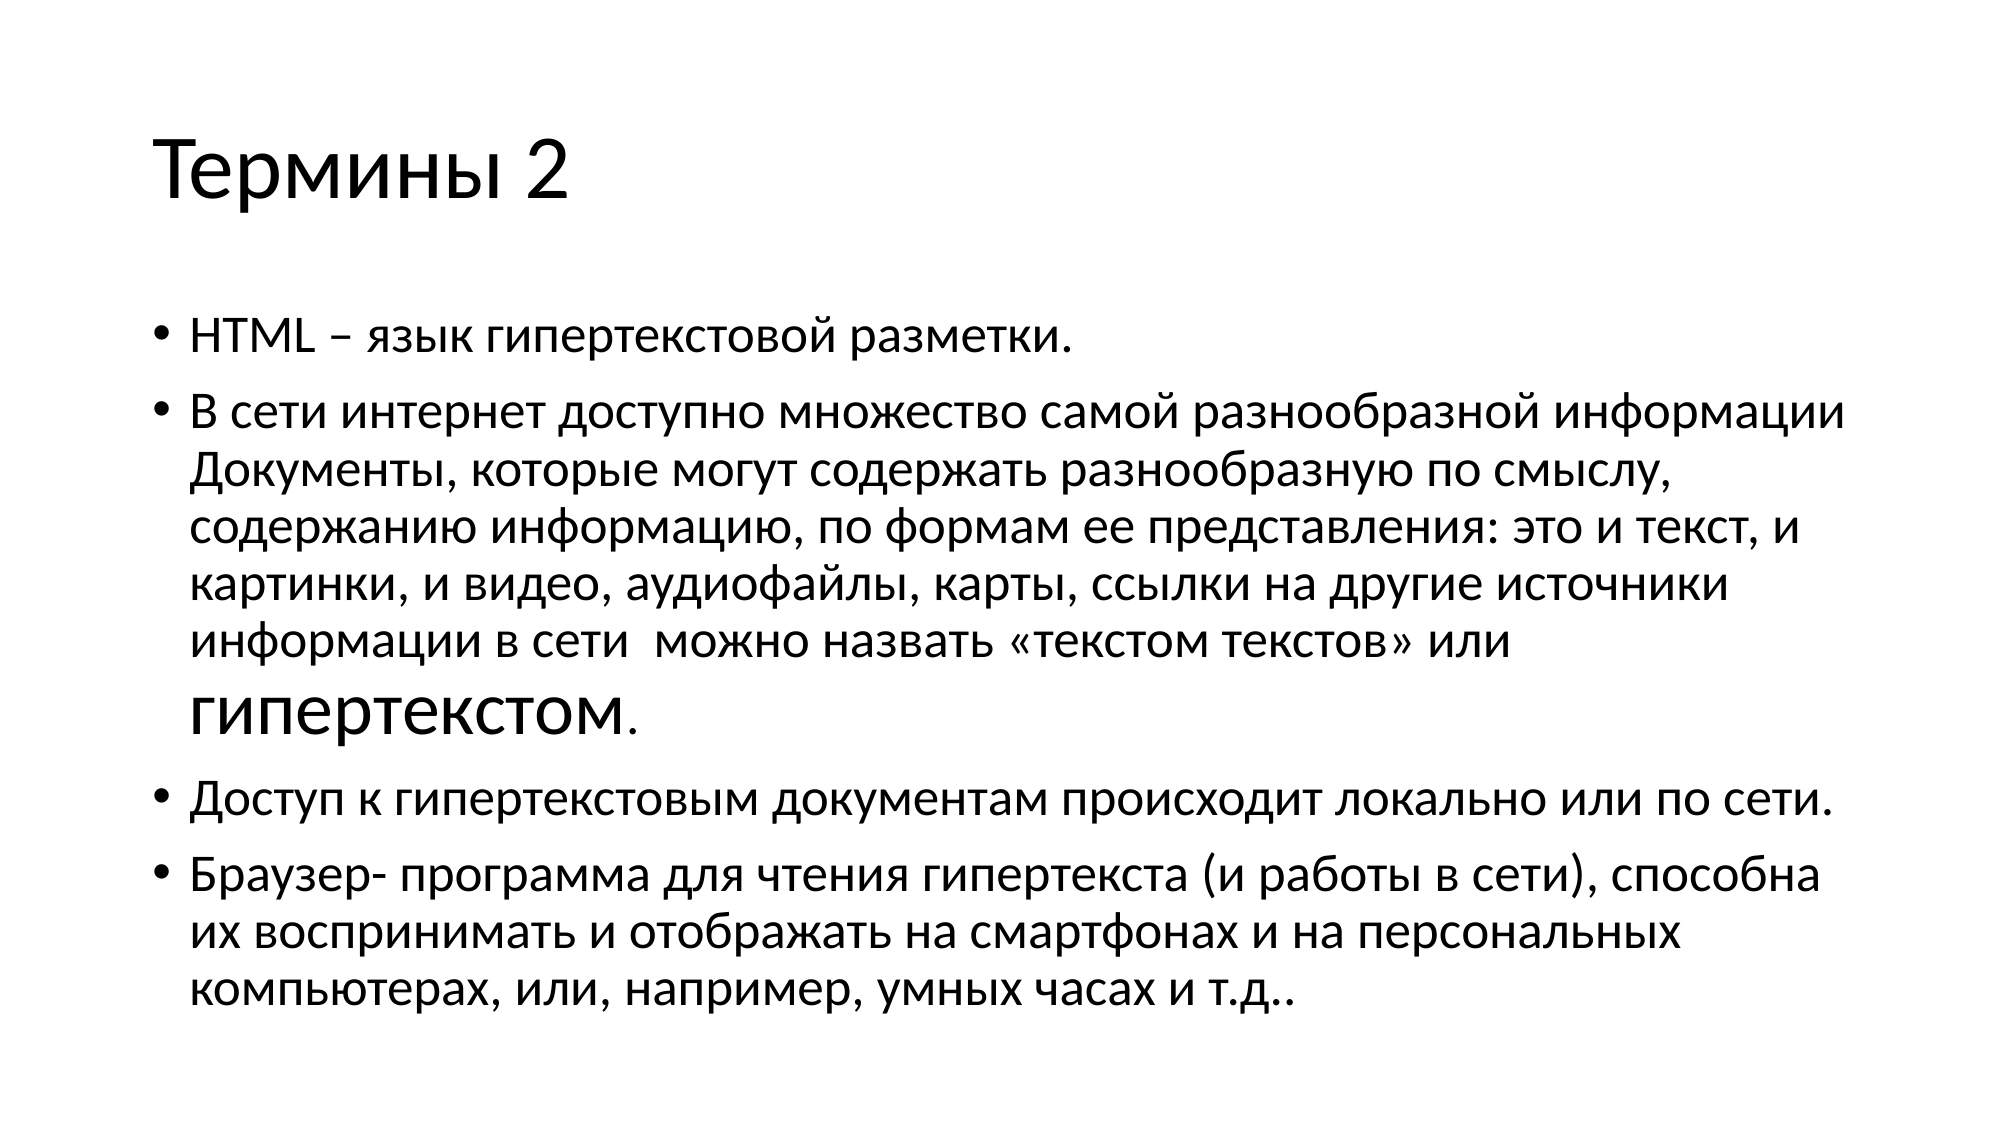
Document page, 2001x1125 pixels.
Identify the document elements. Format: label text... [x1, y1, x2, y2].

title Термины 2 [137, 59, 1863, 278]
list HTML – язык гипертекстовой разметки. В сети интернет доступно множество самой разнообразной информации Документы, которые могут содержать разнообразную по смыслу, содержанию информацию, по формам ее представления: это и текст, и картинки, и видео, аудиофайлы, карты, ссылки на другие источники информации в сети можно назвать «текстом текстов» или гипертекстом. Доступ к гипертекстовым документам происходит локально или по сети. Браузер- программа для чтения гипертекста (и работы в сети), способна их воспринимать и отображать на смартфонах и на персональных компьютерах, или, например, умных часах и т.д.. [137, 299, 1863, 1077]
